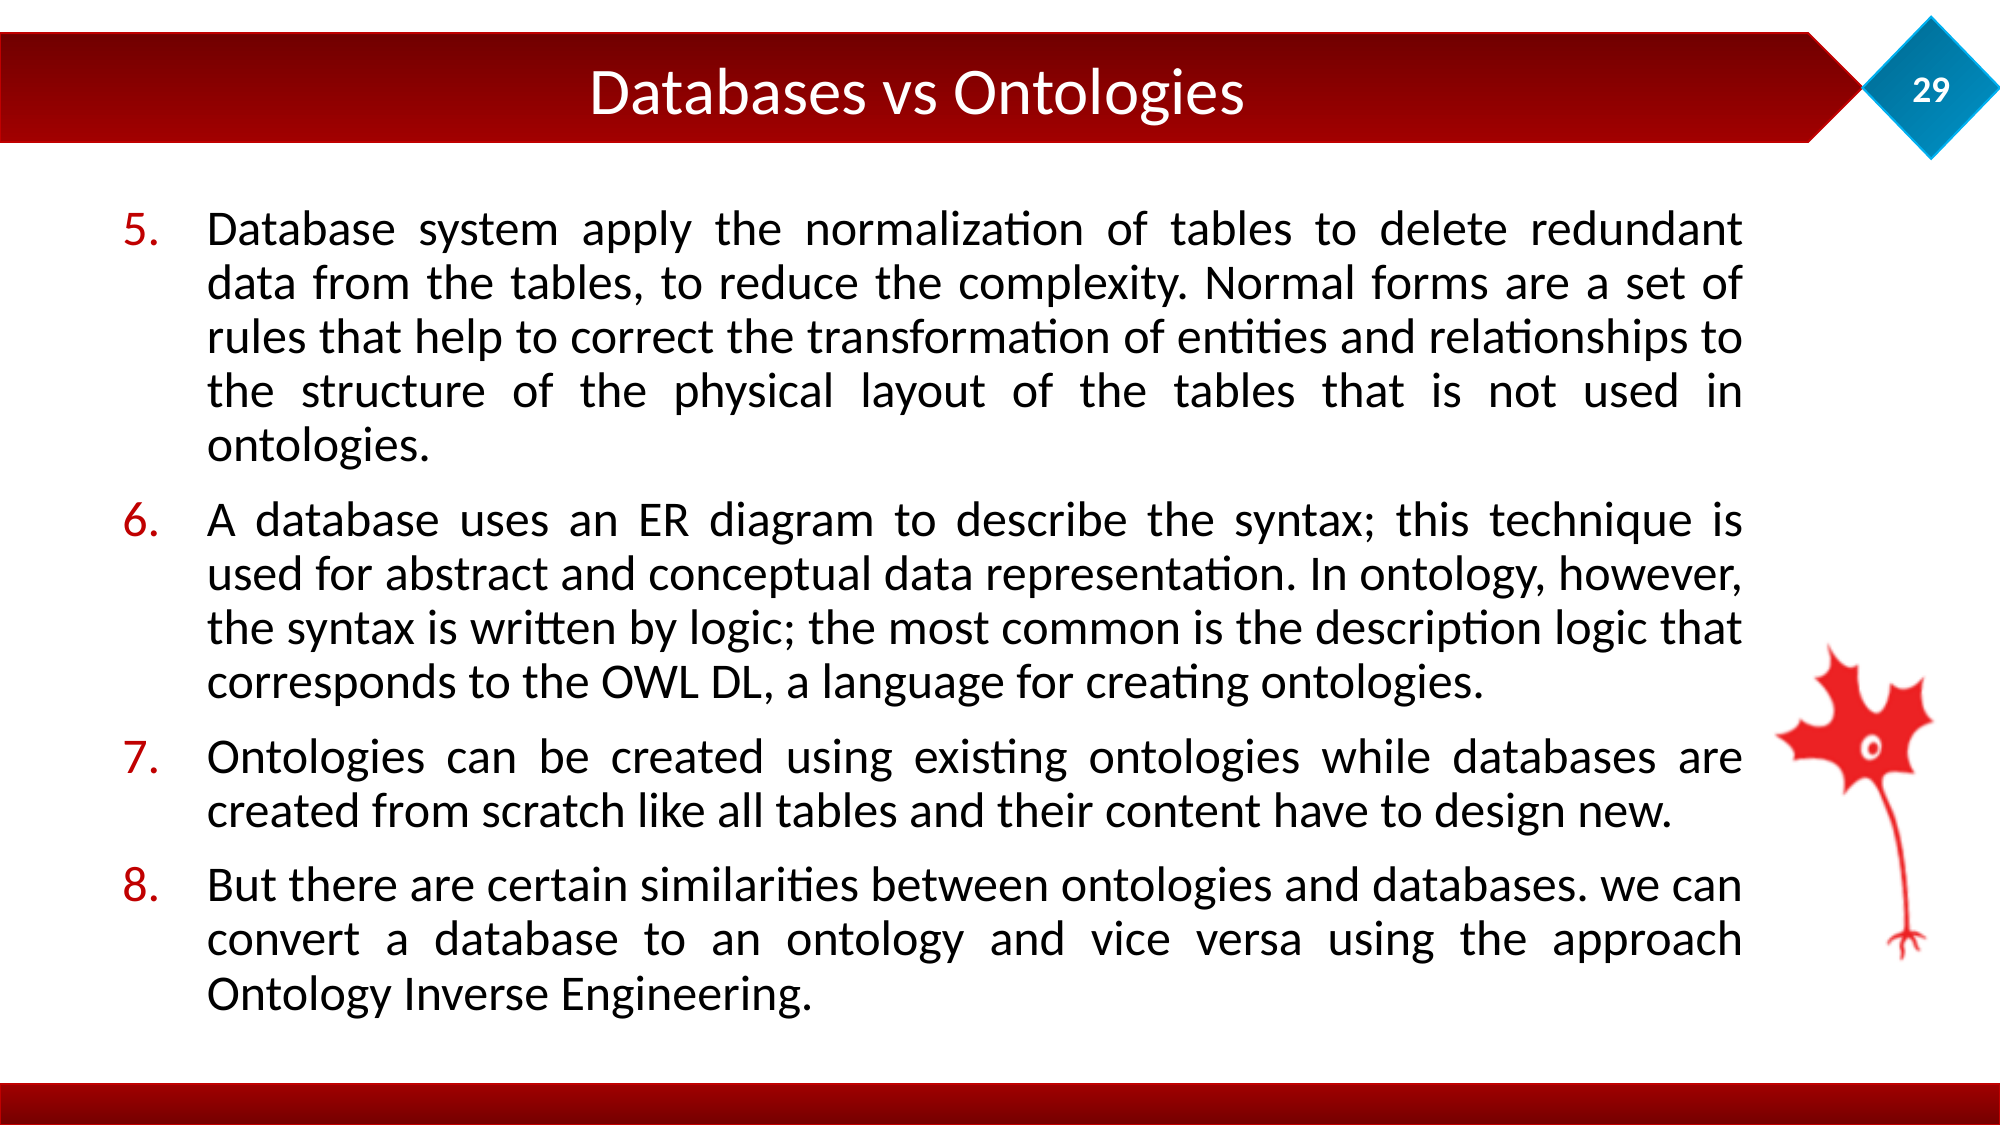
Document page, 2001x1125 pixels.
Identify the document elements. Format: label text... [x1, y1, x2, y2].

text_box Databases vs Ontologies [0, 32, 1862, 143]
list Database system apply the normalization of tables to delete redundant data from the tables, to reduce the complexity. Normal forms are a set of rules that help to correct the transformation of entities and relationships to the structure of the physical layout of the tables that is not used in ontologies. A database uses an ER diagram to describe the syntax; this technique is used for abstract and conceptual data representation. In ontology, however, the syntax is written by logic; the most common is the description logic that corresponds to the OWL DL, a language for creating ontologies. Ontologies can be created using existing ontologies while databases are created from scratch like all tables and their content have to design new. But there are certain similarities between ontologies and databases. we can convert a database to an ontology and vice versa using the approach Ontology Inverse Engineering. [107, 195, 1760, 1040]
text_box 29 [1860, 15, 2000, 161]
text_box [0, 1083, 2000, 1125]
picture [1760, 606, 2000, 998]
